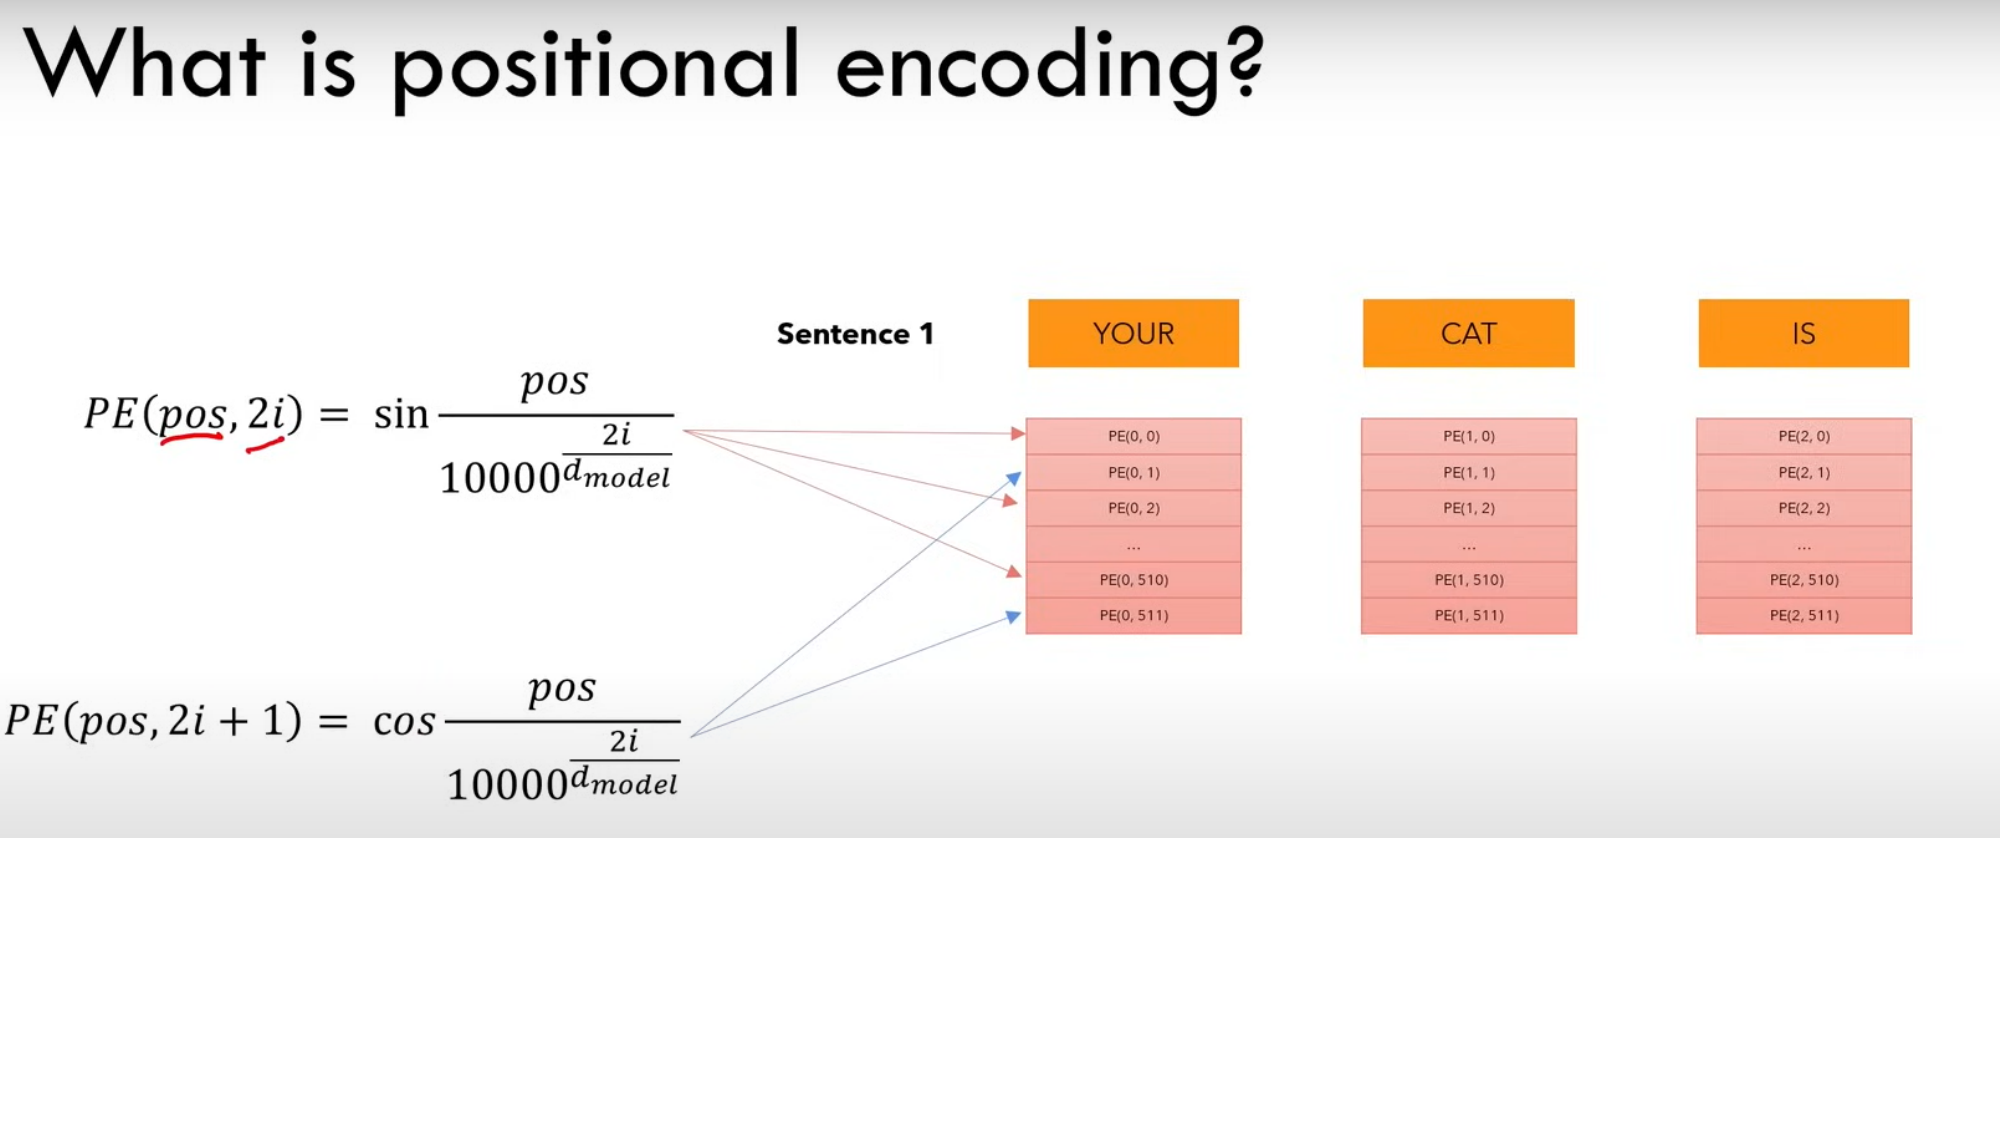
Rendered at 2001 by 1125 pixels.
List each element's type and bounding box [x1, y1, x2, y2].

picture [0, 0, 2000, 838]
